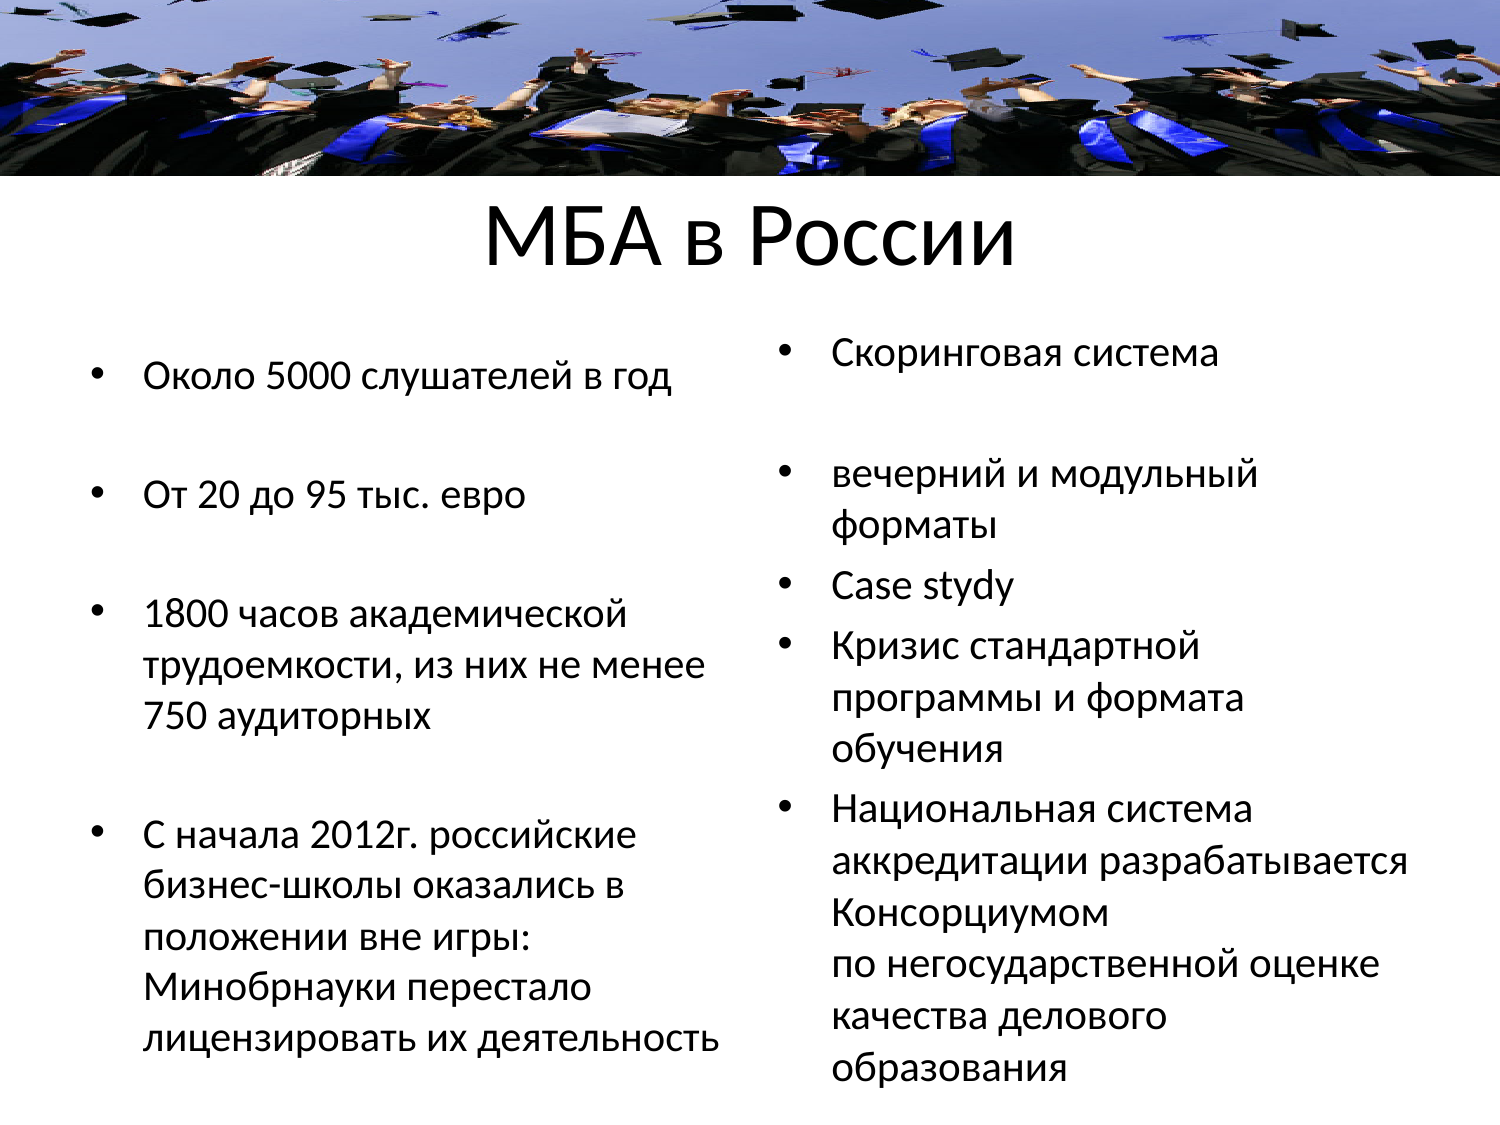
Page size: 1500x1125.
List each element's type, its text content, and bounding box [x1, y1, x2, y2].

title МБА в России [75, 183, 1425, 329]
list Скоринговая система вечерний и модульный форматы Case stydy Кризис стандартной программы и формата обучения Национальная система аккредитации разрабатывается Консорциумом по негосударственной оценке качества делового образования [762, 316, 1425, 1125]
picture [0, 0, 1500, 176]
list Около 5000 слушателей в год От 20 до 95 тыс. евро 1800 часов академической трудоемкости, из них не менее 750 аудиторных С начала 2012г. российские бизнес-школы оказались в положении вне игры: Минобрнауки перестало лицензировать их деятельность [75, 339, 738, 1125]
